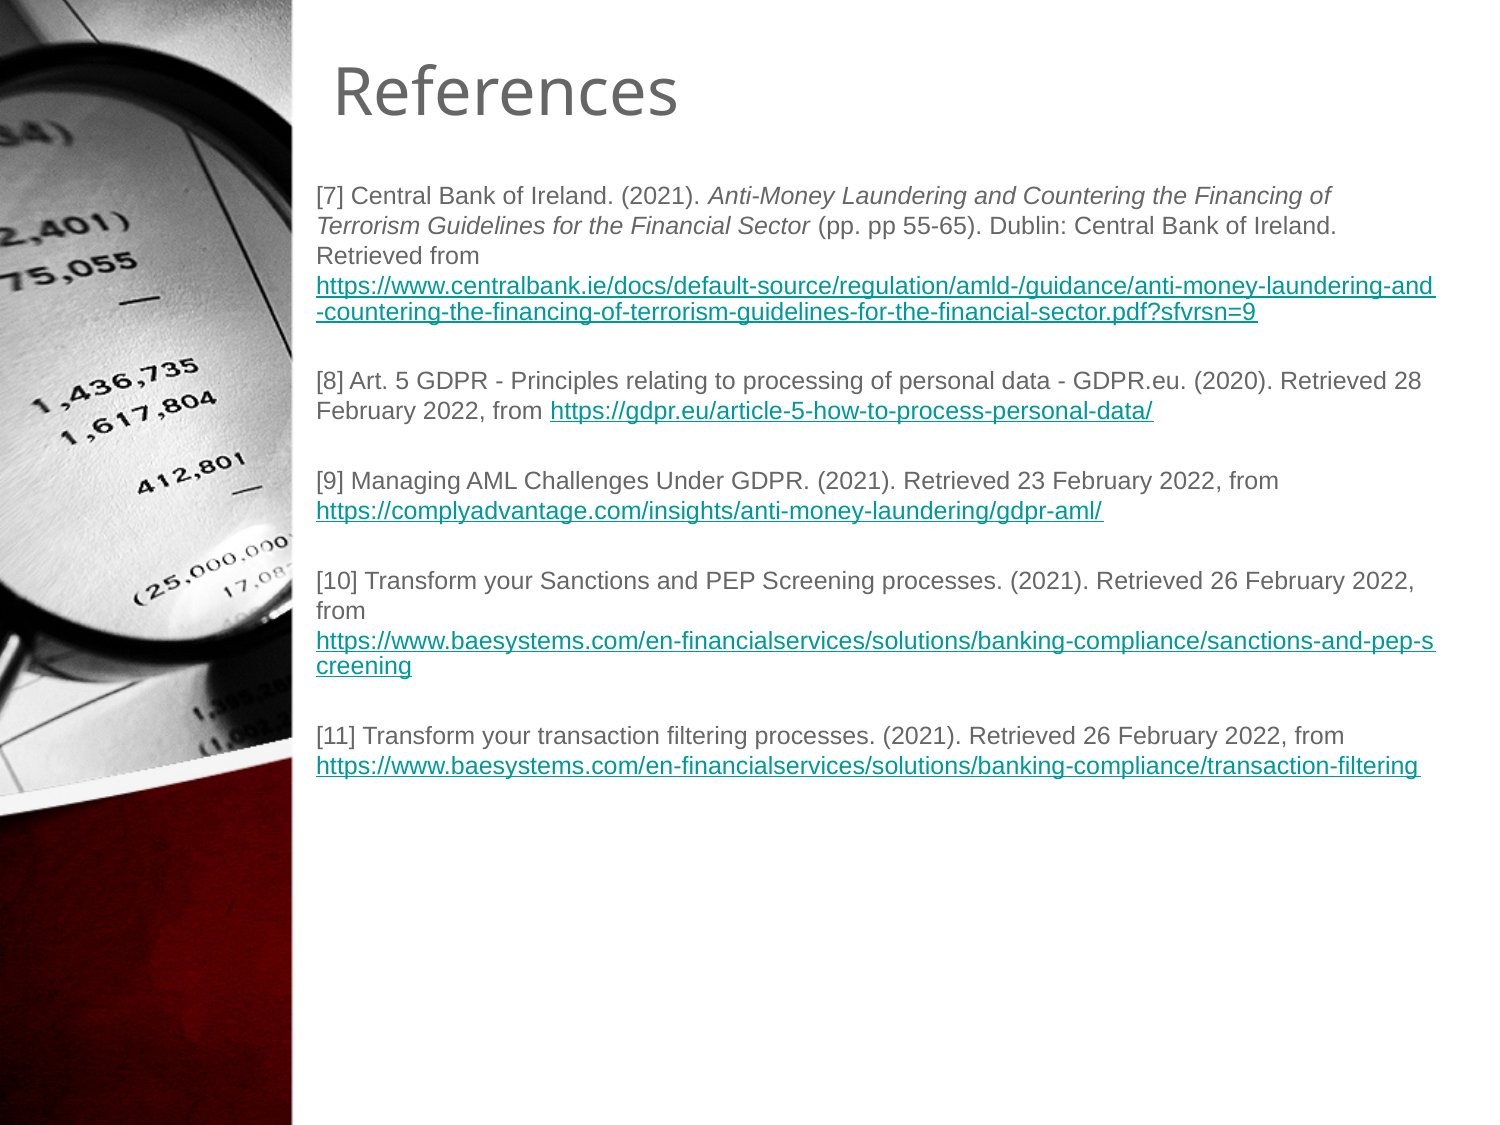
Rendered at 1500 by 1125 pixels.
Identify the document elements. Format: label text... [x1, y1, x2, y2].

picture [0, 0, 1500, 1125]
title References [317, 25, 1452, 153]
text_box [7] Central Bank of Ireland. (2021). Anti-Money Laundering and Countering the Financing of Terrorism Guidelines for the Financial Sector (pp. pp 55-65). Dublin: Central Bank of Ireland. Retrieved from https://www.centralbank.ie/docs/default-source/regulation/amld-/guidance/anti-money-laundering-and-countering-the-financing-of-terrorism-guidelines-for-the-financial-sector.pdf?sfvrsn=9 [8] Art. 5 GDPR - Principles relating to processing of personal data - GDPR.eu. (2020). Retrieved 28 February 2022, from https://gdpr.eu/article-5-how-to-process-personal-data/ [9] Managing AML Challenges Under GDPR. (2021). Retrieved 23 February 2022, from https://complyadvantage.com/insights/anti-money-laundering/gdpr-aml/ [10] Transform your Sanctions and PEP Screening processes. (2021). Retrieved 26 February 2022, from https://www.baesystems.com/en-financialservices/solutions/banking-compliance/sanctions-and-pep-screening [11] Transform your transaction filtering processes. (2021). Retrieved 26 February 2022, from https://www.baesystems.com/en-financialservices/solutions/banking-compliance/transaction-filtering [301, 172, 1457, 976]
